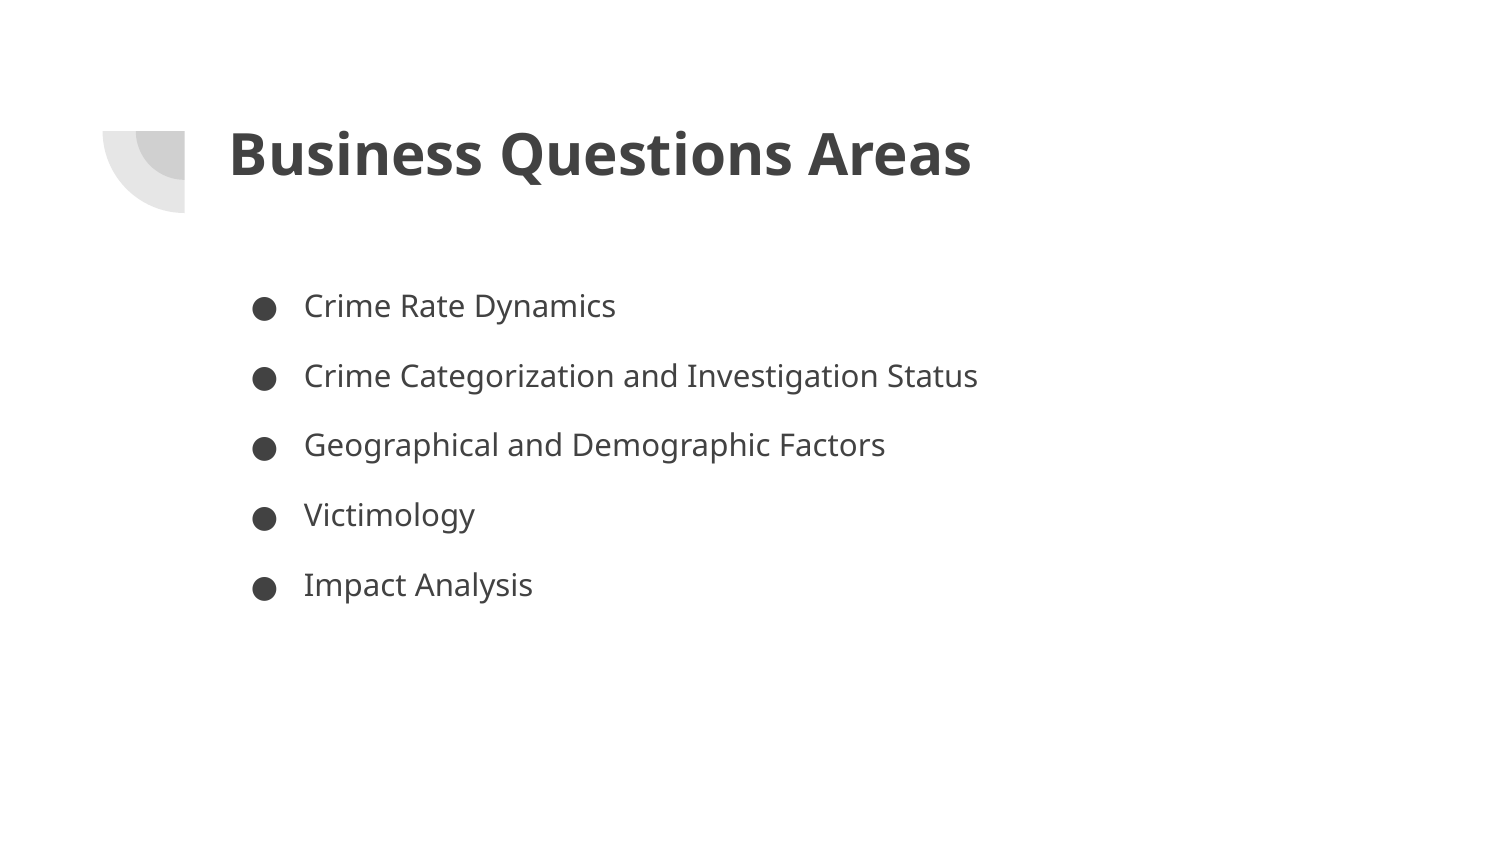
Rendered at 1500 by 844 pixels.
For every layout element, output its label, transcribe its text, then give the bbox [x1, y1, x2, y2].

title Business Questions Areas [213, 98, 1368, 262]
list Crime Rate Dynamics Crime Categorization and Investigation Status Geographical and Demographic Factors Victimology Impact Analysis [213, 262, 1368, 680]
